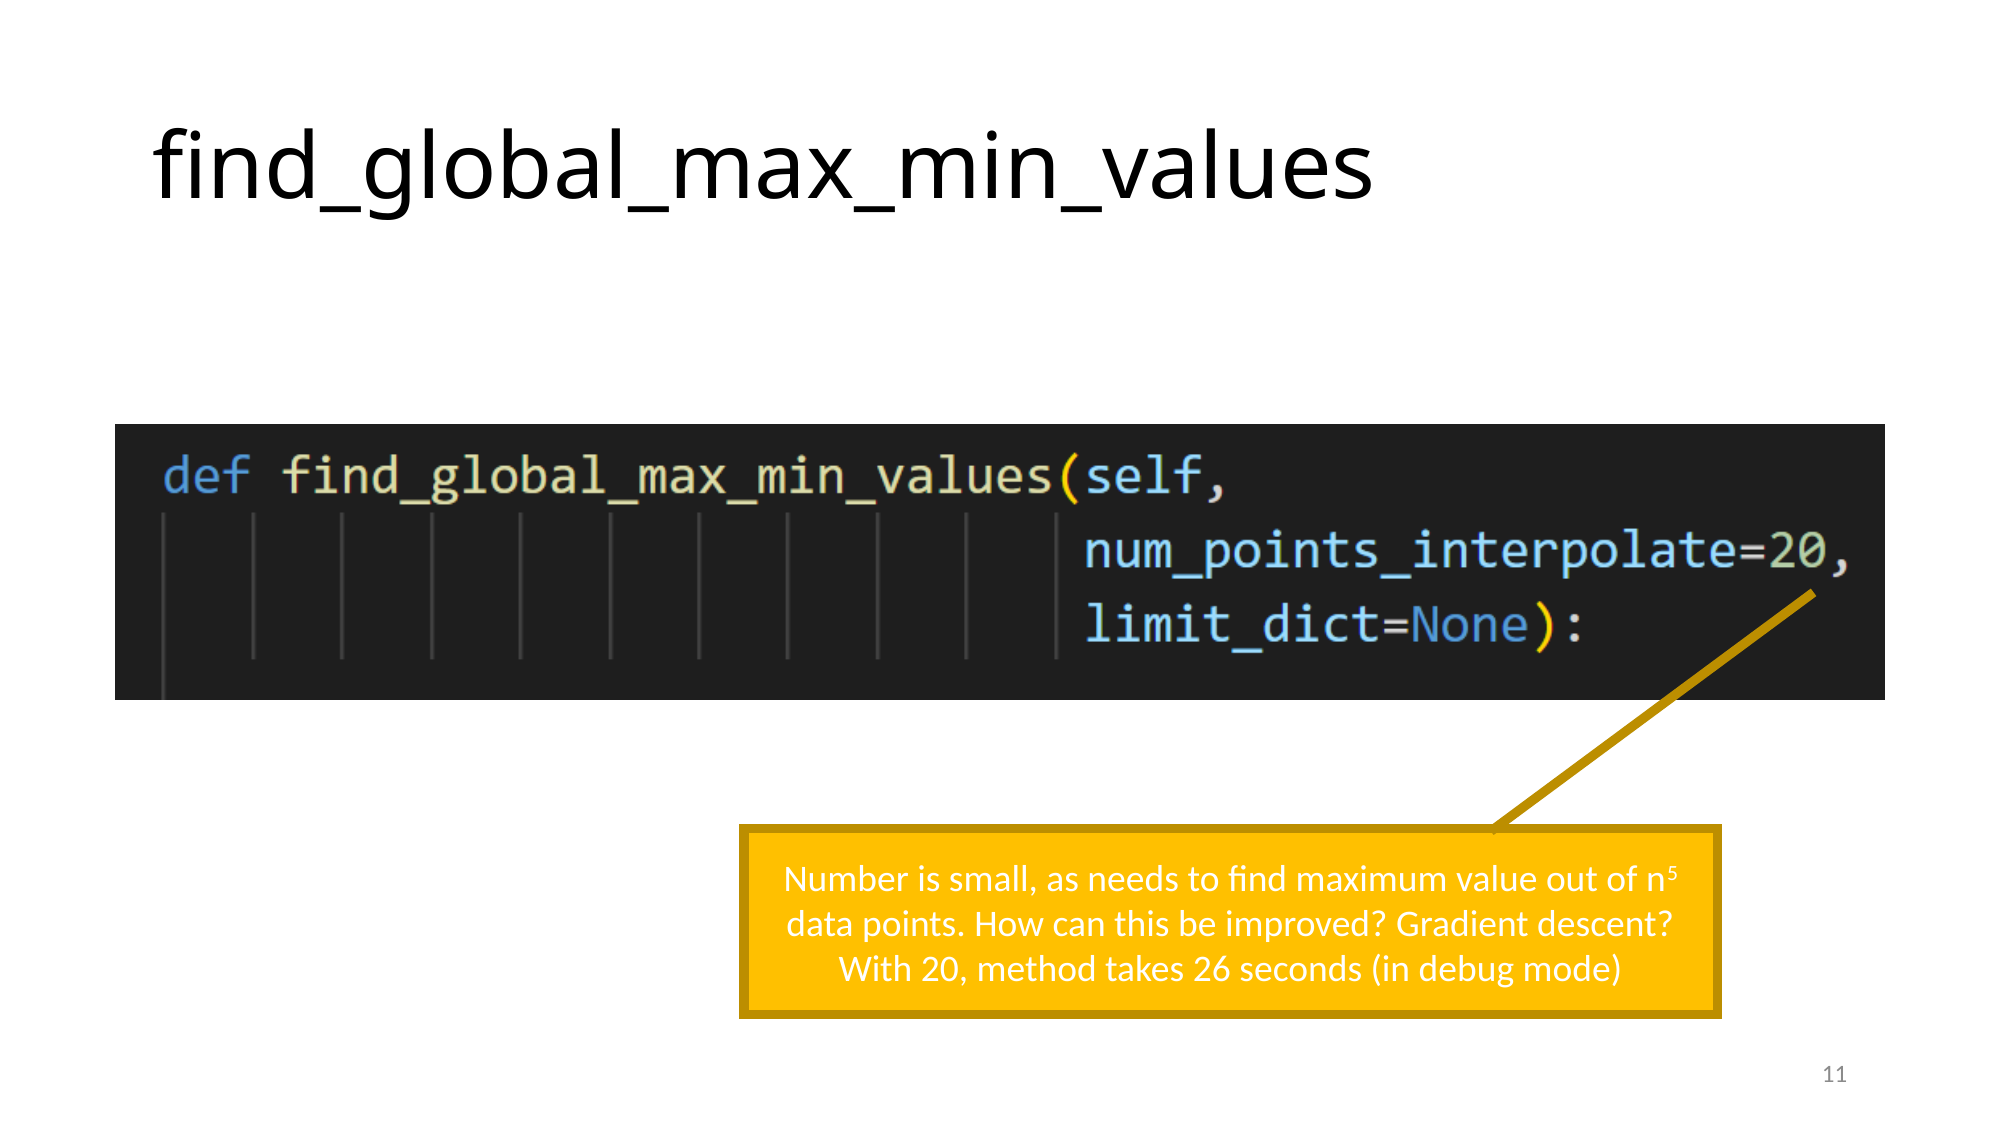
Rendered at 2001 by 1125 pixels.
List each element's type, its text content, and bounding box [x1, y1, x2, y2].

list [115, 424, 1885, 700]
text_box Number is small, as needs to find maximum value out of n5 data points. How can this be improved? Gradient descent? With 20, method takes 26 seconds (in debug mode) [743, 700, 1719, 1015]
slide_number 11 [1412, 1042, 1863, 1103]
title find_global_max_min_values [137, 59, 1863, 278]
